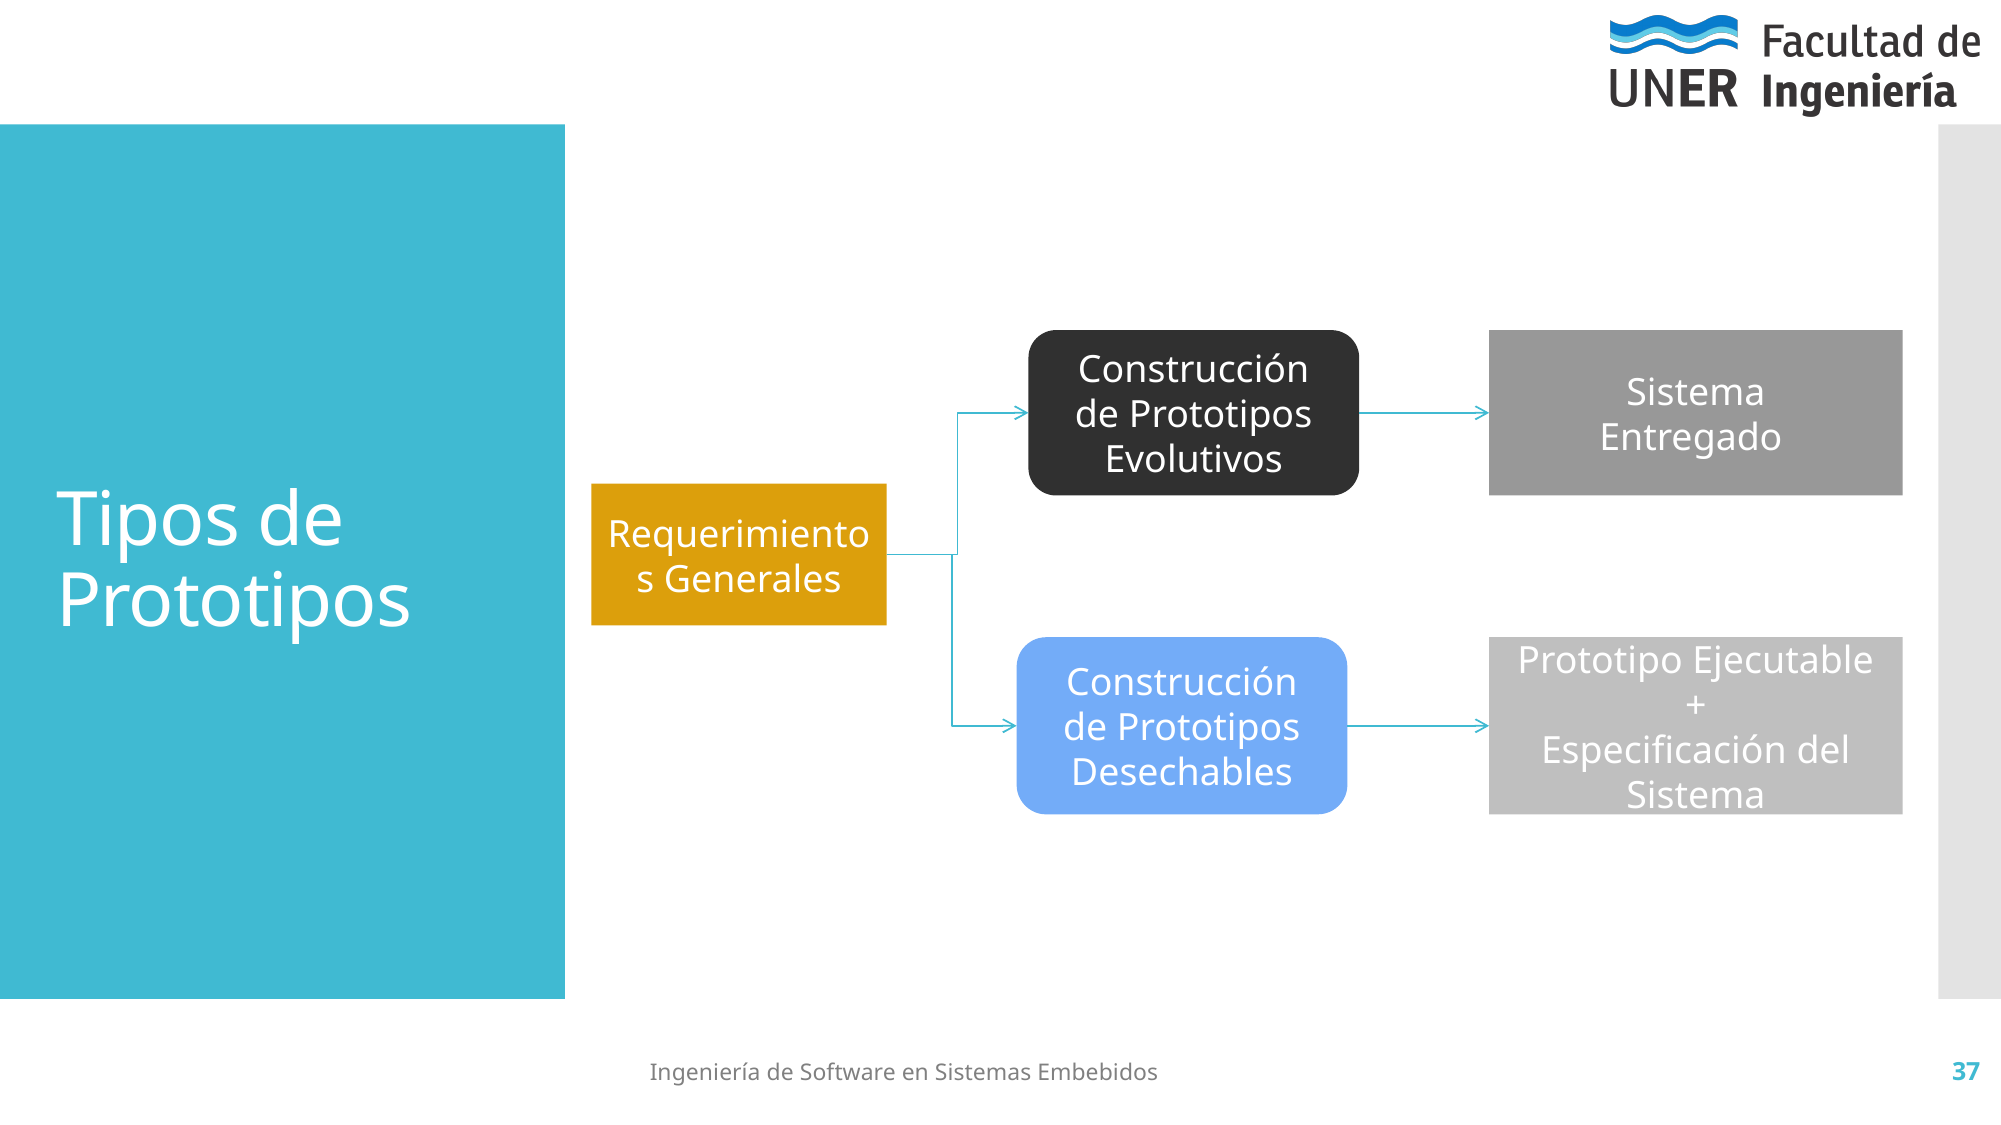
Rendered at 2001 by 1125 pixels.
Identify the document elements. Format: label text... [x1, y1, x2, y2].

footer Ingeniería de Software en Sistemas Embebidos [634, 1042, 1605, 1103]
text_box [886, 412, 1029, 555]
text_box Requerimientos Generales [591, 483, 886, 626]
picture [1594, 0, 1996, 132]
text_box Sistema Entregado [1488, 329, 1903, 496]
title Tipos de Prototipos [41, 184, 525, 940]
text_box Construcción de Prototipos Evolutivos [1027, 329, 1360, 497]
text_box Prototipo Ejecutable + Especificación del Sistema [1488, 636, 1903, 815]
text_box Construcción de Prototipos Desechables [1015, 636, 1349, 816]
slide_number 37 [1744, 1042, 1996, 1103]
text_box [886, 554, 1017, 726]
